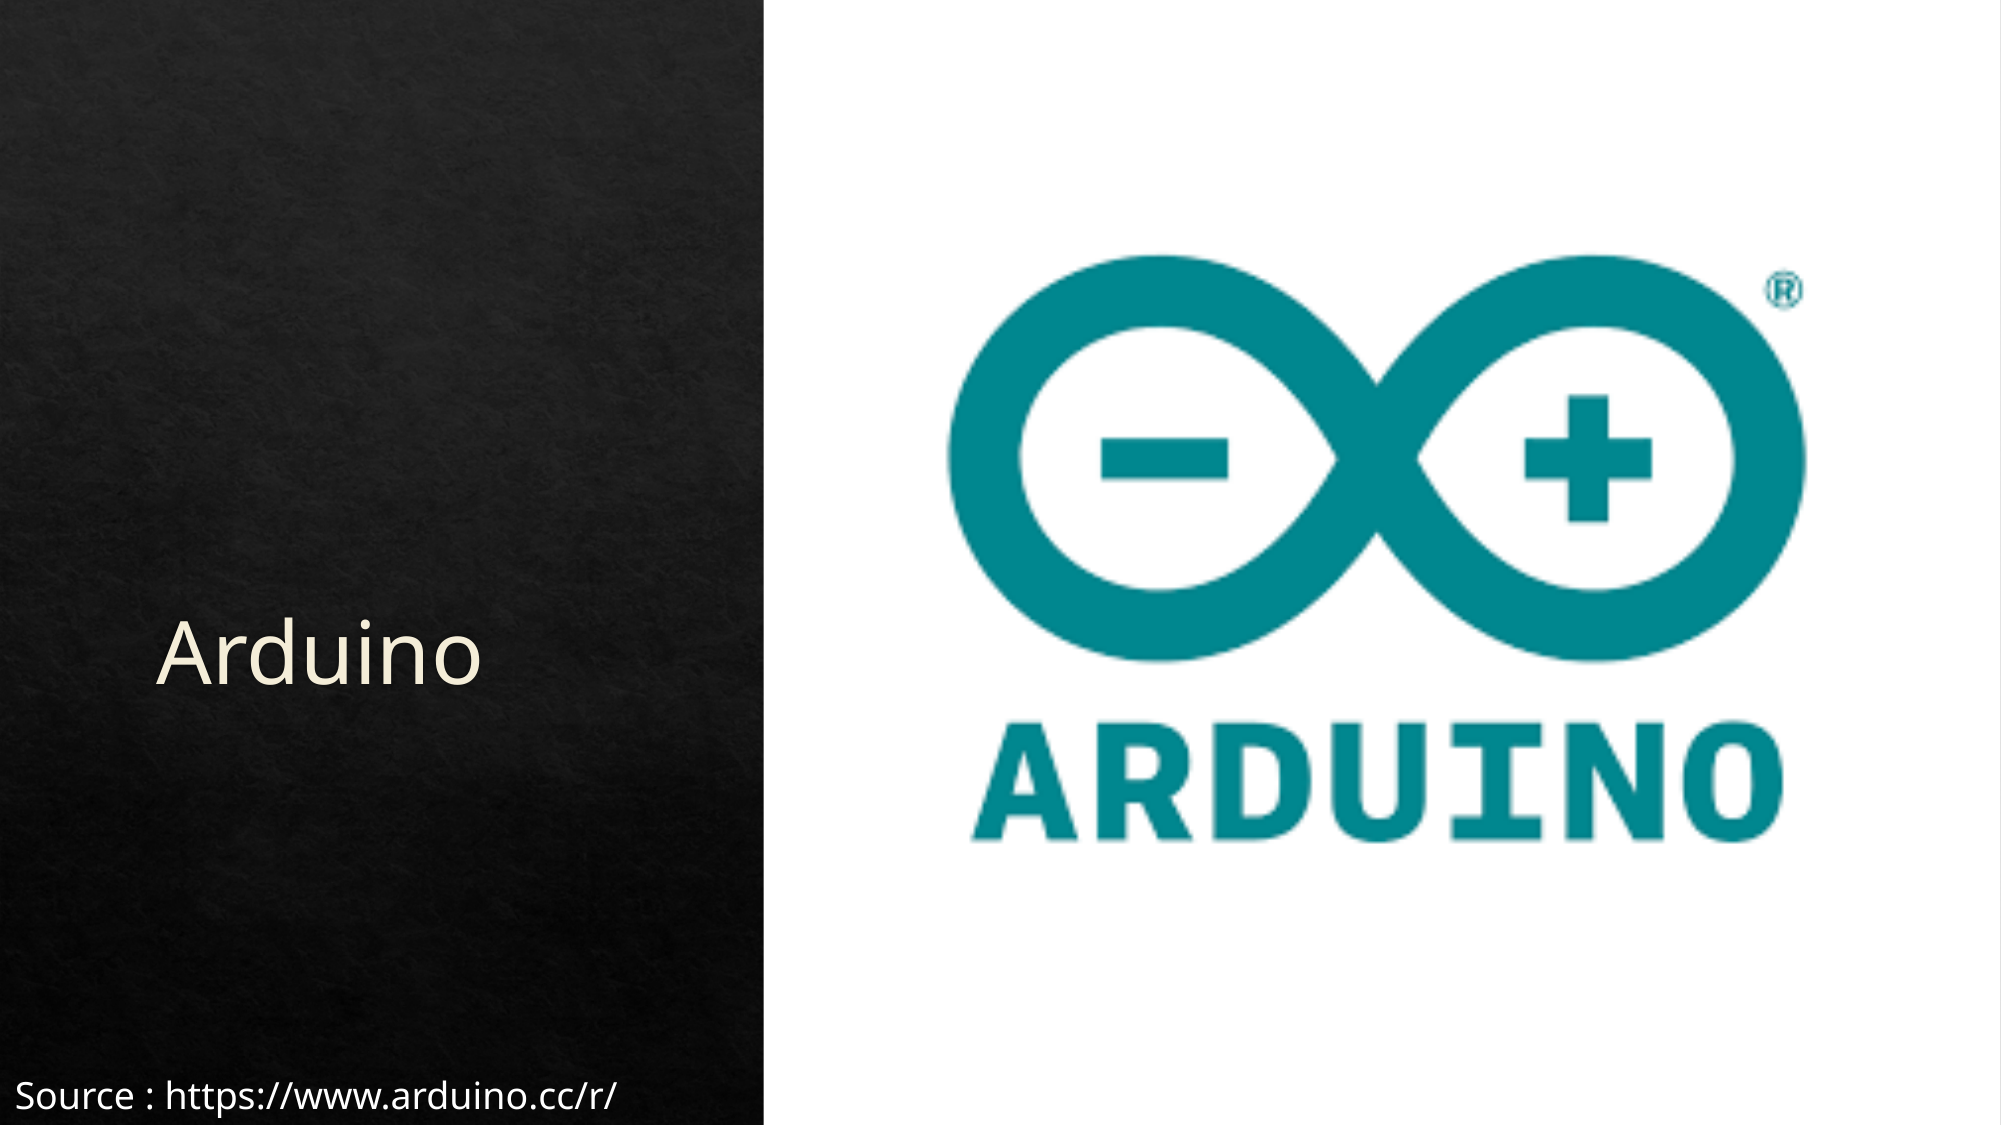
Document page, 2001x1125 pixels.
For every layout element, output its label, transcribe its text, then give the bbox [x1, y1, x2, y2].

text_box [762, 0, 2000, 1125]
picture [873, 174, 1891, 951]
title Arduino [141, 137, 697, 712]
text_box Source : https://www.arduino.cc/r/ [0, 1064, 1000, 1125]
text_box [0, 0, 762, 1064]
